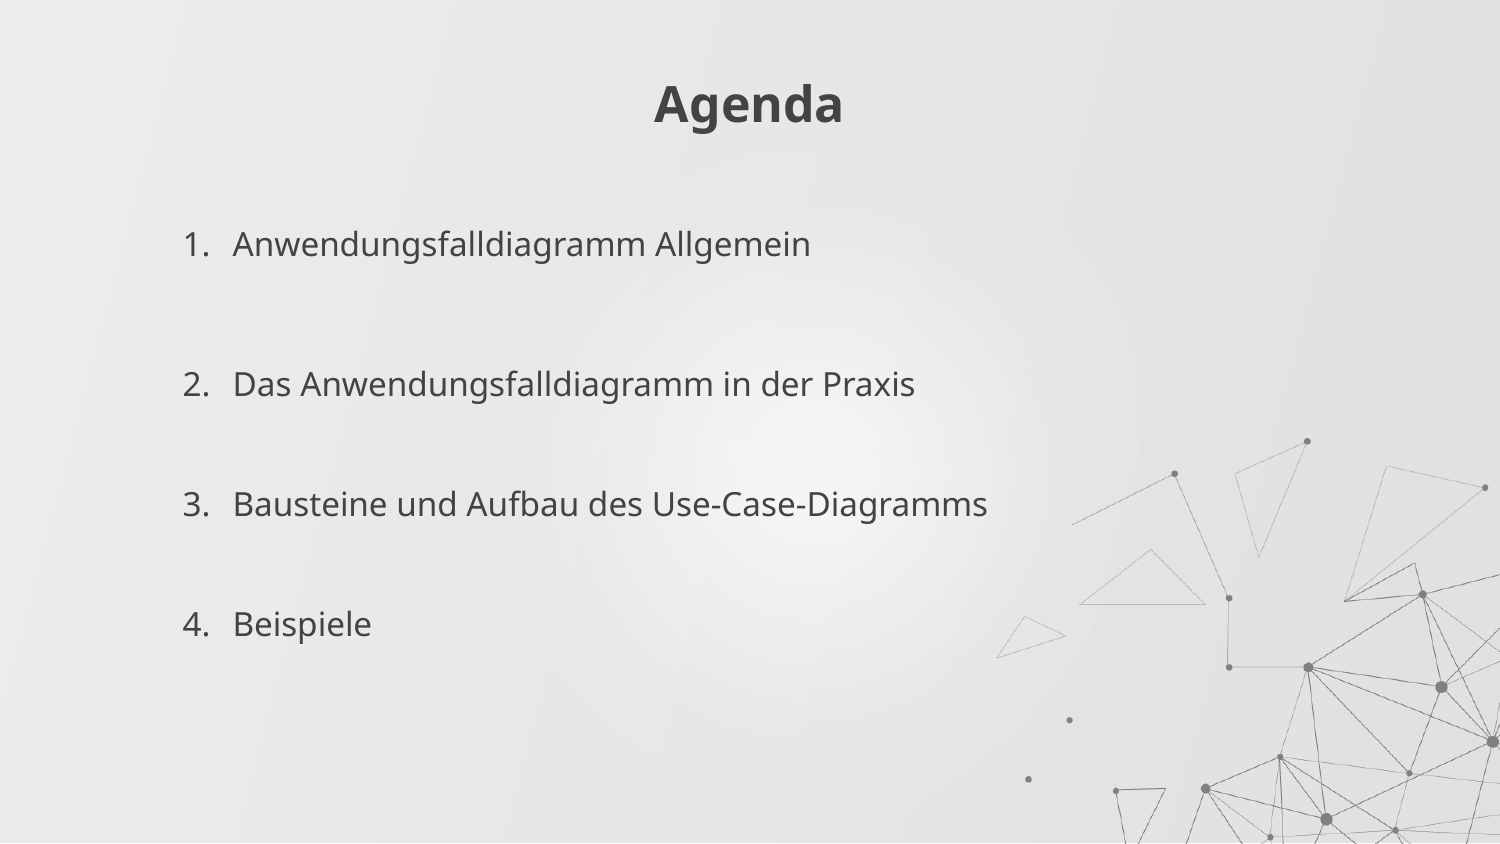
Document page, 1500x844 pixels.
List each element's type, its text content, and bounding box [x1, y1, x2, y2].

picture [0, 0, 1500, 844]
title Agenda [322, 57, 1178, 214]
list Anwendungsfalldiagramm Allgemein Das Anwendungsfalldiagramm in der Praxis Bausteine und Aufbau des Use-Case-Diagramms Beispiele [142, 187, 1278, 764]
